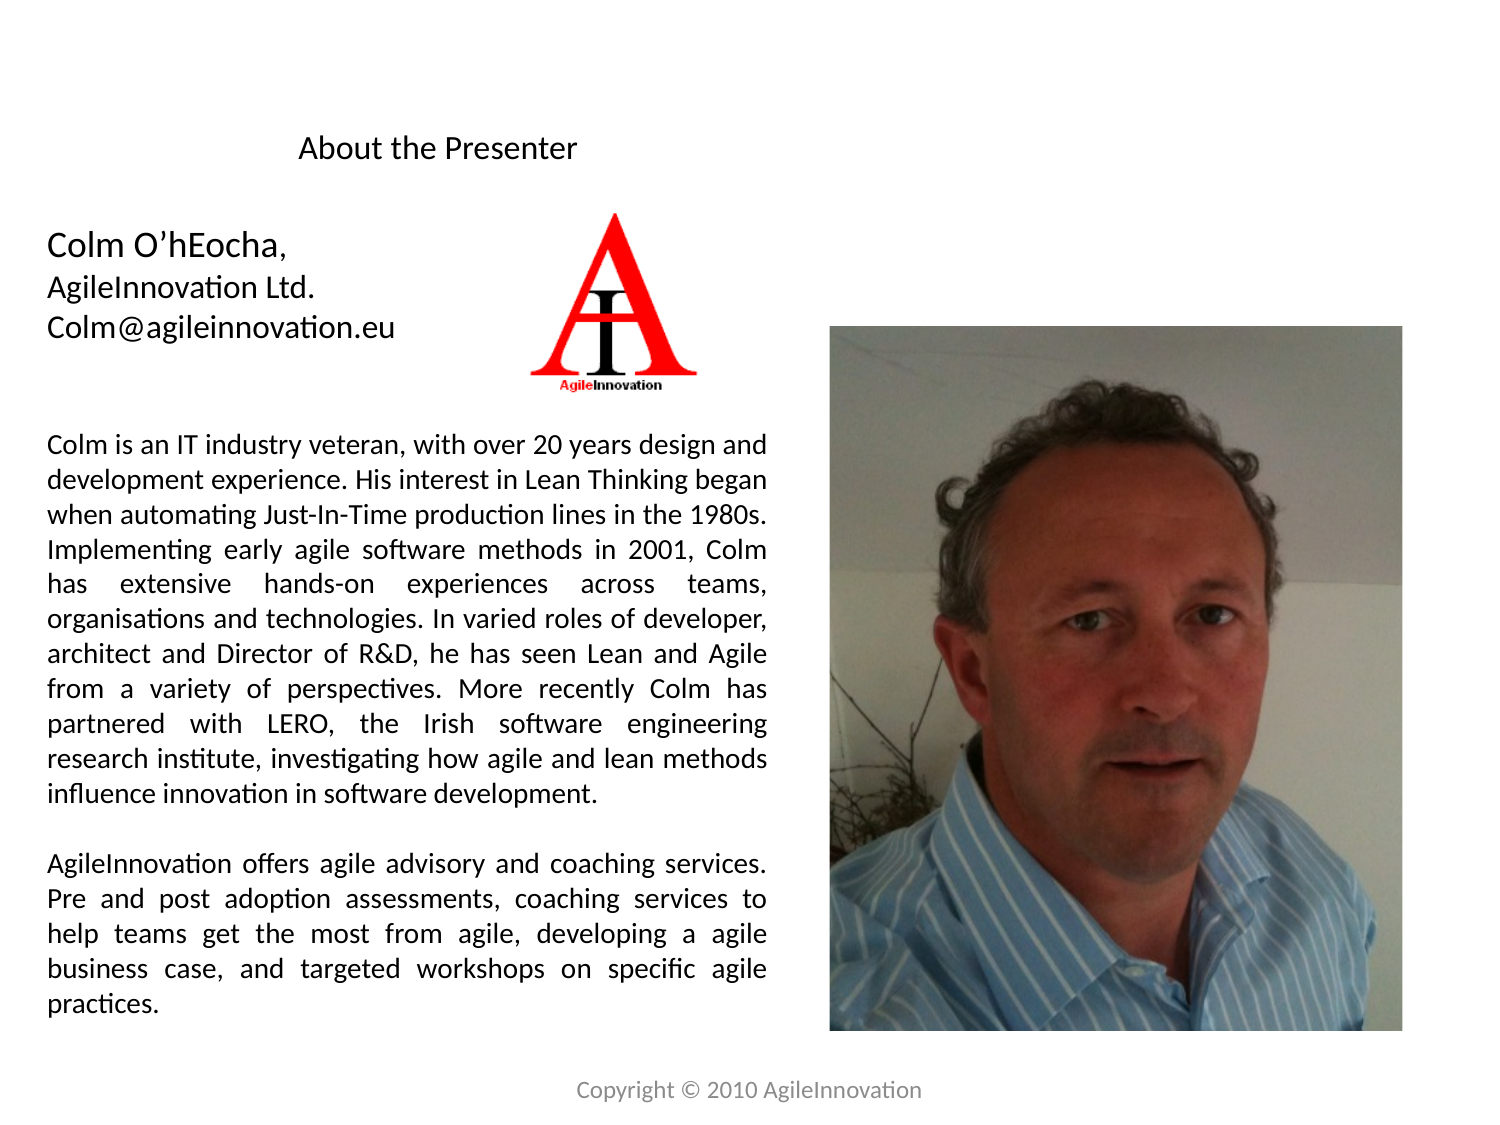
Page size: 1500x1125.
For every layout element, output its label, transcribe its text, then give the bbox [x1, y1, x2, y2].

picture [829, 326, 1403, 1031]
title About the Presenter [47, 117, 830, 174]
picture [529, 212, 700, 408]
text_box Colm O’hEocha, AgileInnovation Ltd. Colm@agileinnovation.eu Colm is an IT industry veteran, with over 20 years design and development experience. His interest in Lean Thinking began when automating Just-In-Time production lines in the 1980s. Implementing early agile software methods in 2001, Colm has extensive hands-on experiences across teams, organisations and technologies. In varied roles of developer, architect and Director of R&D, he has seen Lean and Agile from a variety of perspectives. More recently Colm has partnered with LERO, the Irish software engineering research institute, investigating how agile and lean methods influence innovation in software development. AgileInnovation offers agile advisory and coaching services. Pre and post adoption assessments, coaching services to help teams get the most from agile, developing a agile business case, and targeted workshops on specific agile practices. [32, 212, 783, 1067]
footer Copyright © 2010 AgileInnovation [512, 1078, 988, 1099]
